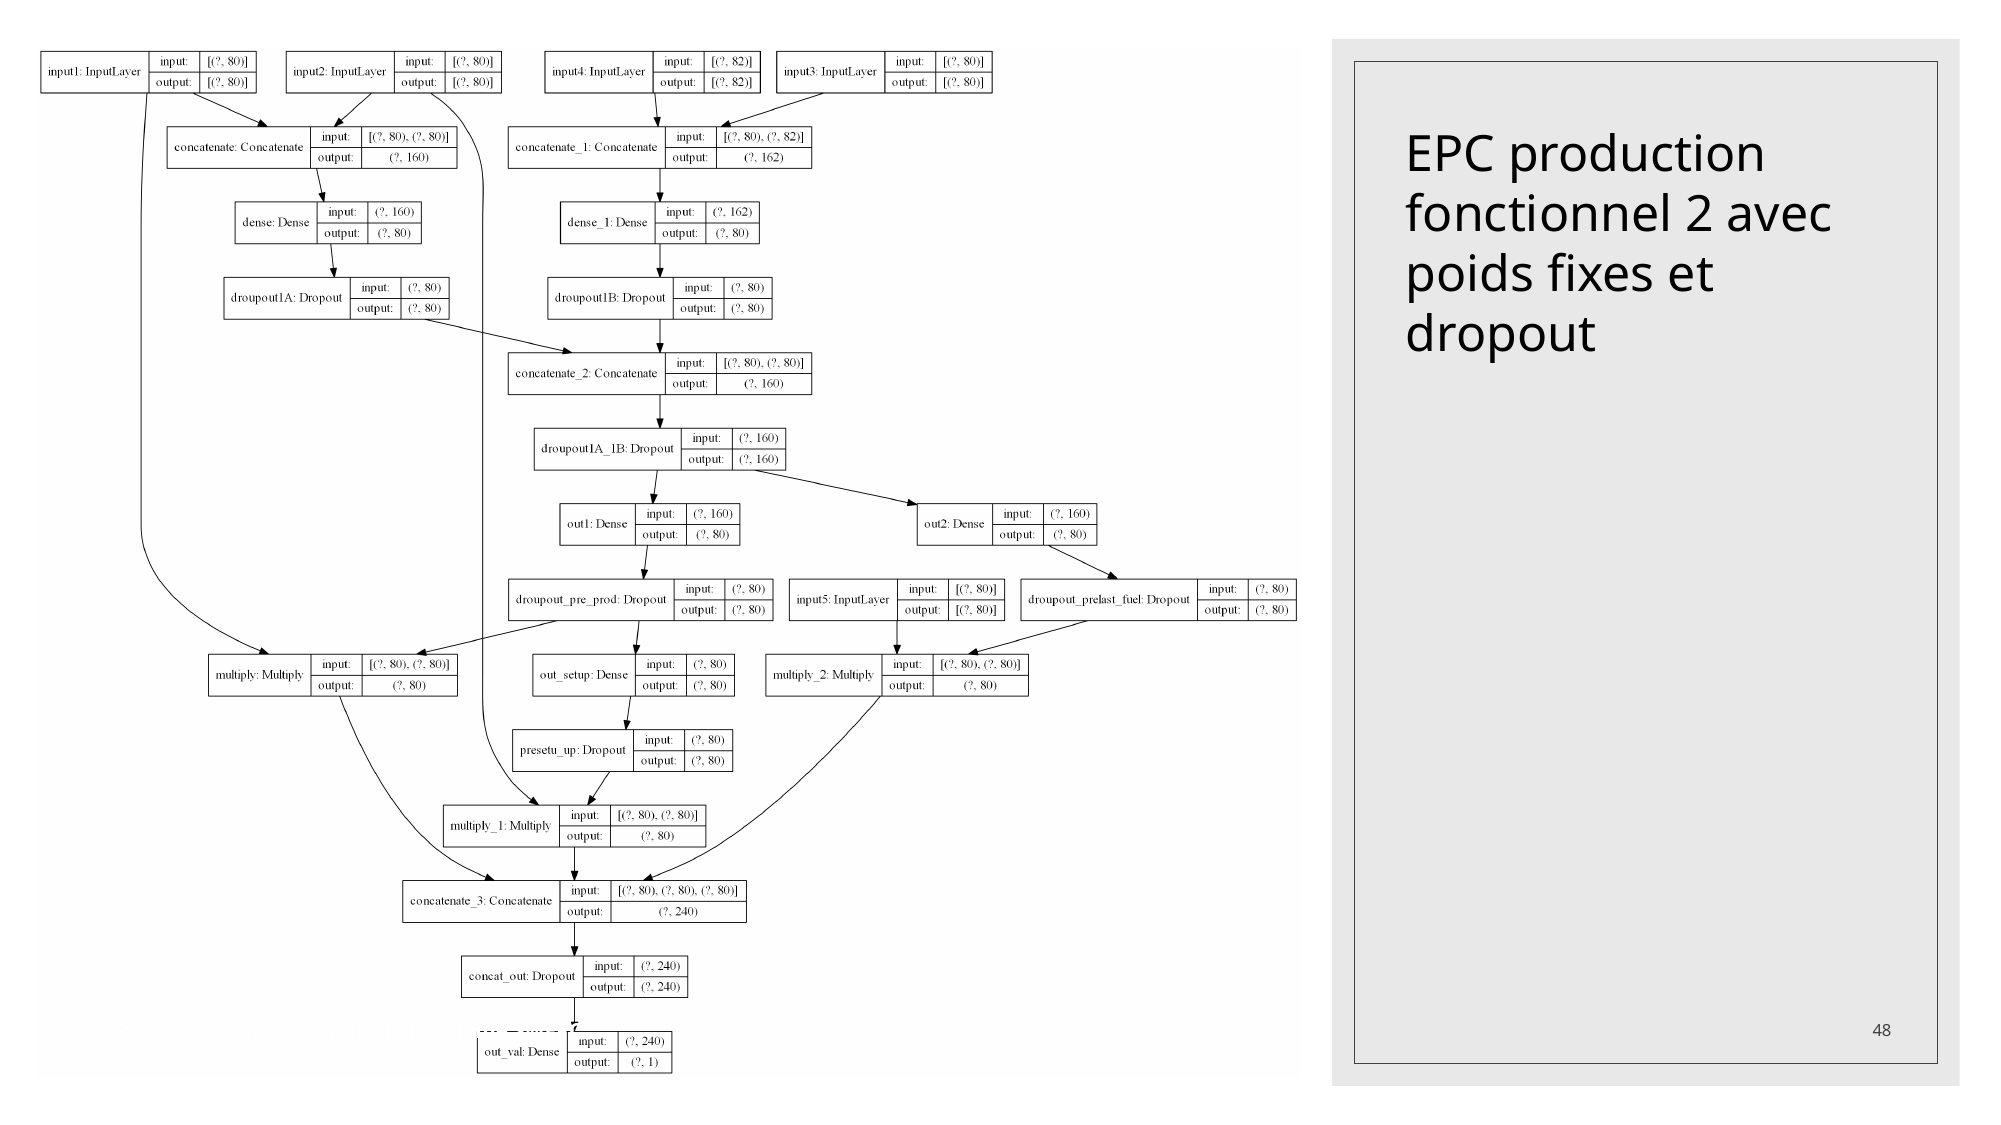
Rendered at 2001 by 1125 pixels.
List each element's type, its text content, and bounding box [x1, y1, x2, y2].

slide_number 48 [1705, 990, 1907, 1050]
title EPC production fonctionnel 2 avec poids fixes et dropout [1390, 98, 1907, 369]
picture [37, 47, 1300, 1077]
